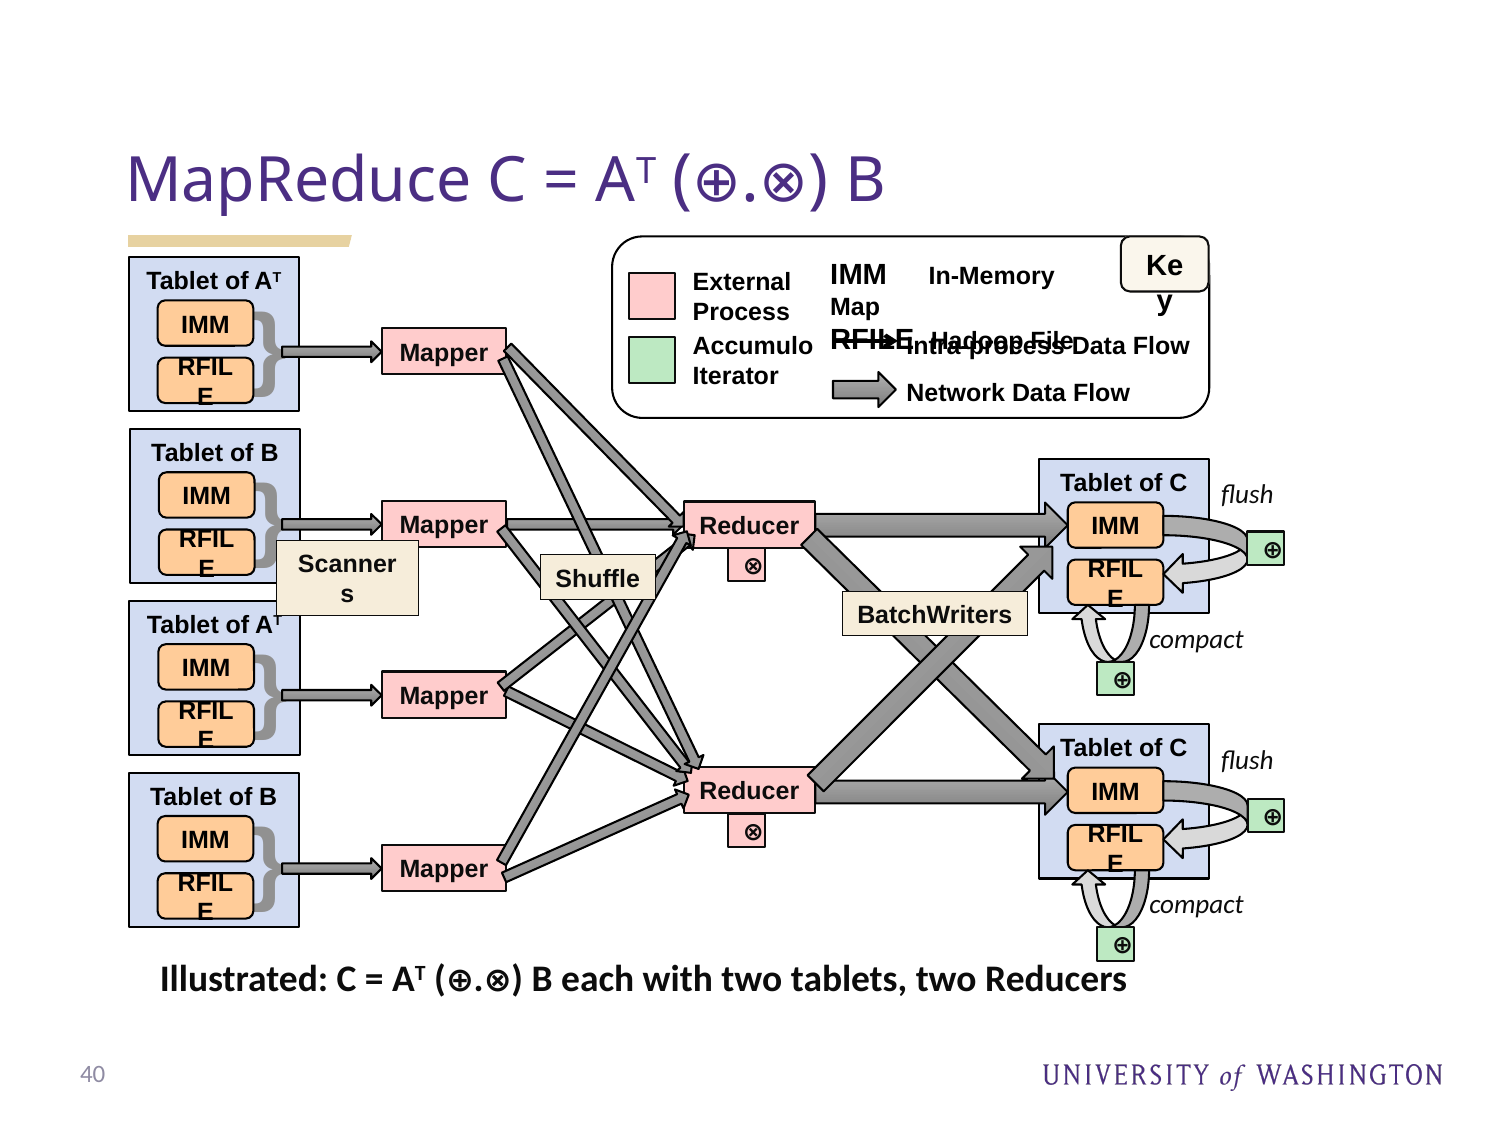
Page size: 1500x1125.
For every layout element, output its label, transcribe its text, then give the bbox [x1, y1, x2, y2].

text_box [129, 428, 305, 584]
text_box compact [1134, 613, 1259, 661]
text_box [815, 502, 1068, 546]
text_box ⊕ [1247, 531, 1285, 565]
text_box [501, 789, 689, 883]
picture [1043, 1064, 1442, 1091]
text_box Tablet of C [1038, 459, 1210, 523]
text_box [612, 600, 632, 629]
slide_number 40 [64, 1042, 403, 1103]
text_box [128, 772, 304, 928]
text_box [611, 669, 692, 773]
text_box [498, 356, 602, 554]
text_box [1072, 604, 1134, 661]
text_box Reducer [683, 501, 816, 548]
text_box [815, 780, 1033, 804]
text_box Illustrated: C = AT (⊕.⊗) B each with two tablets, two Reducers [141, 947, 1147, 1007]
text_box Mapper [381, 327, 507, 375]
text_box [128, 256, 304, 412]
text_box Mapper [381, 671, 507, 718]
text_box Mapper [381, 844, 507, 891]
picture [128, 235, 352, 247]
text_box [497, 525, 540, 587]
text_box [503, 343, 684, 527]
text_box [308, 341, 382, 363]
text_box [656, 531, 691, 598]
text_box [507, 519, 578, 530]
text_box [129, 600, 305, 756]
text_box flush [1206, 469, 1289, 517]
text_box [309, 684, 382, 706]
text_box ⊗ [727, 813, 765, 848]
text_box [801, 528, 881, 591]
text_box Tablet of C [1038, 528, 1210, 614]
text_box [682, 534, 695, 552]
text_box [656, 546, 672, 572]
text_box ⊕ [1097, 661, 1134, 696]
text_box [497, 626, 576, 691]
text_box [308, 858, 382, 879]
text_box [1163, 515, 1247, 593]
text_box [581, 724, 688, 786]
text_box [937, 662, 1033, 779]
text_box [308, 513, 382, 535]
text_box [632, 630, 704, 769]
text_box [586, 519, 682, 535]
text_box Shuffle [540, 554, 656, 600]
text_box Reducer [683, 766, 816, 813]
text_box [893, 636, 936, 662]
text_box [1038, 723, 1290, 961]
text_box BatchWriters [842, 591, 1028, 636]
text_box [550, 600, 609, 668]
list MapReduce C = AT (⊕.⊗) B [110, 60, 1475, 224]
text_box [497, 600, 655, 866]
text_box [991, 546, 1053, 591]
text_box ⊗ [727, 547, 765, 582]
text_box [611, 236, 1210, 419]
text_box [503, 687, 575, 729]
text_box Imm [1067, 502, 1164, 548]
text_box Scanners [276, 540, 419, 616]
text_box [807, 636, 979, 792]
text_box Rfile [1067, 559, 1164, 605]
text_box Mapper [381, 500, 507, 547]
text_box [579, 600, 614, 627]
